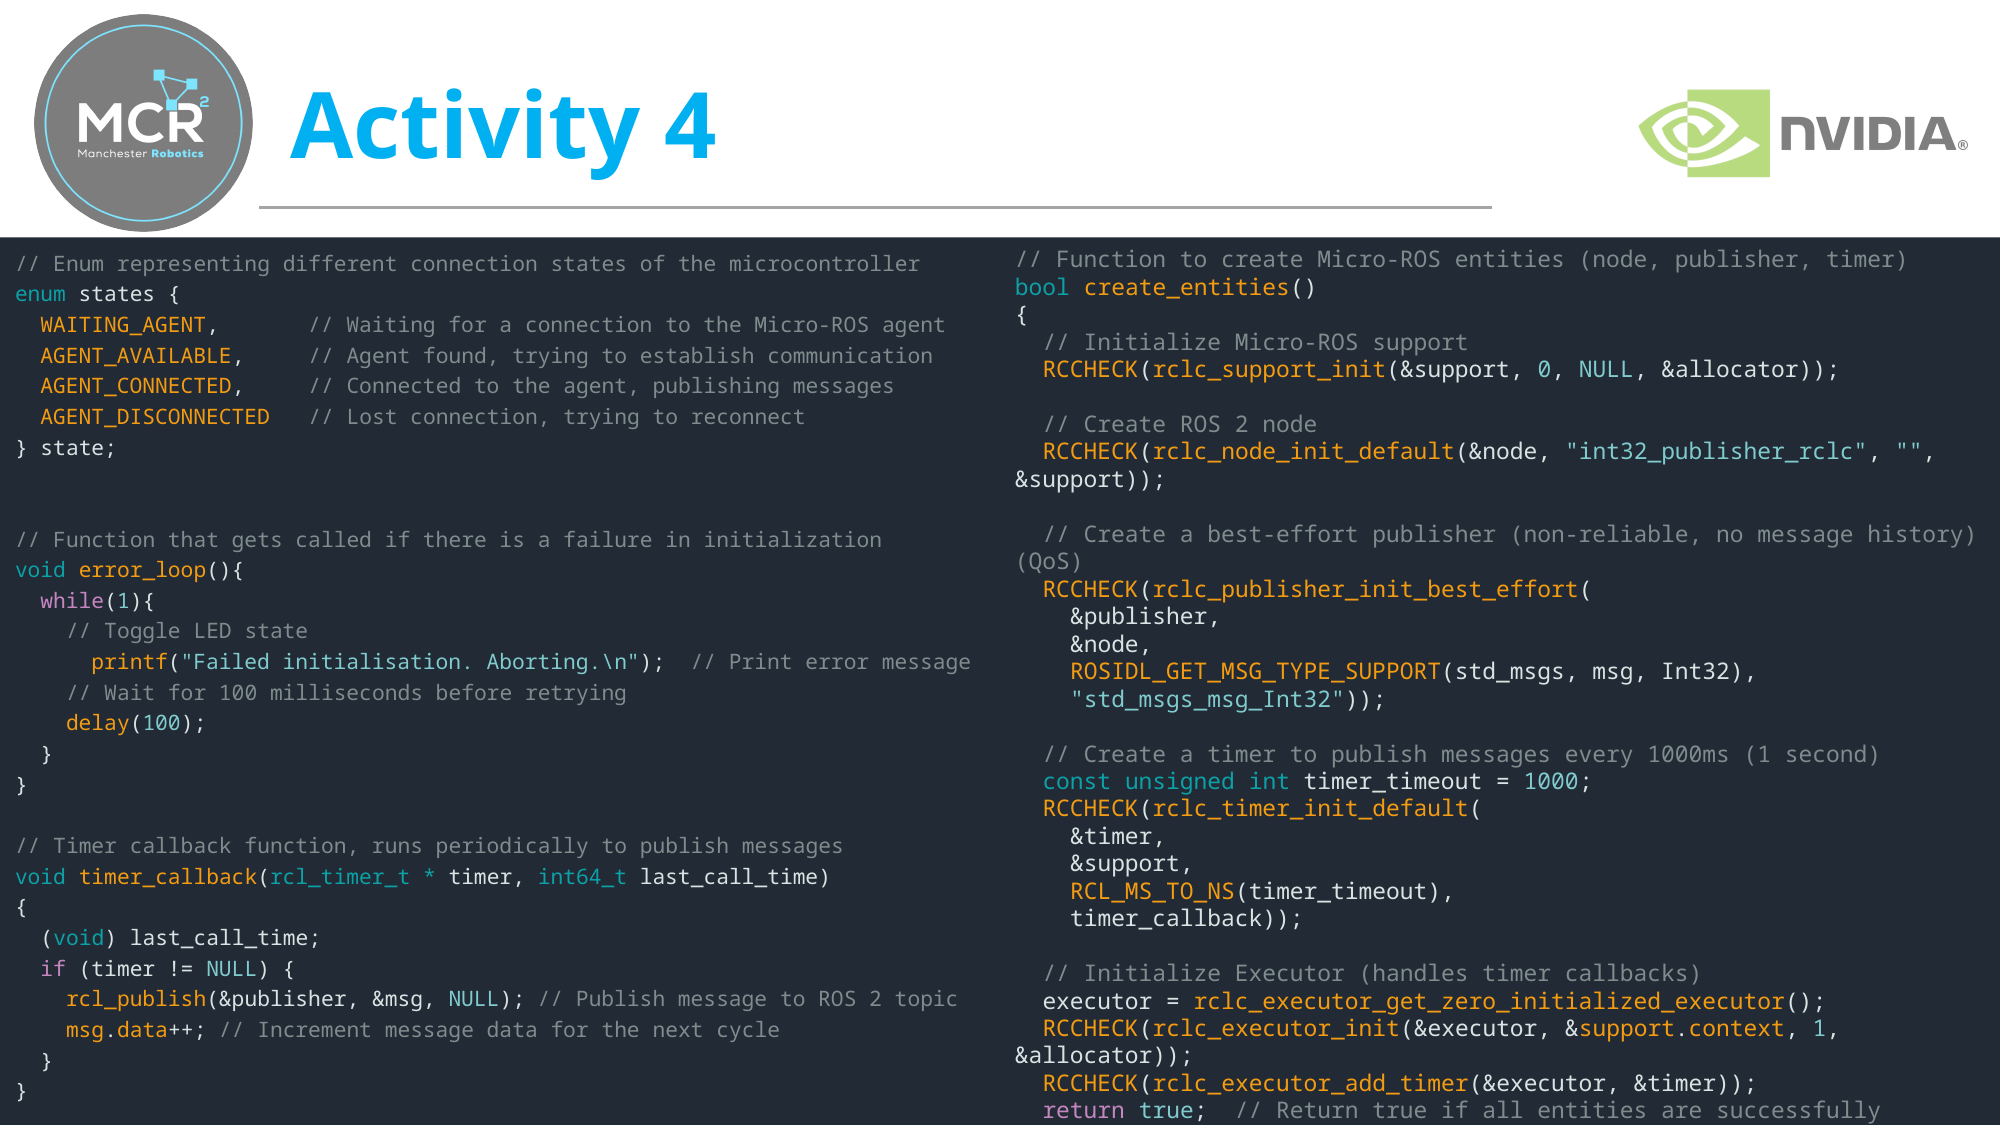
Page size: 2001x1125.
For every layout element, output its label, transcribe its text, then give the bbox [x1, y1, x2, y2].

list // Function to create Micro-ROS entities (node, publisher, timer) bool create_entities() { // Initialize Micro-ROS support RCCHECK(rclc_support_init(&support, 0, NULL, &allocator)); // Create ROS 2 node RCCHECK(rclc_node_init_default(&node, "int32_publisher_rclc", "", &support)); // Create a best-effort publisher (non-reliable, no message history) (QoS) RCCHECK(rclc_publisher_init_best_effort( &publisher, &node, ROSIDL_GET_MSG_TYPE_SUPPORT(std_msgs, msg, Int32), "std_msgs_msg_Int32")); // Create a timer to publish messages every 1000ms (1 second) const unsigned int timer_timeout = 1000; RCCHECK(rclc_timer_init_default( &timer, &support, RCL_MS_TO_NS(timer_timeout), timer_callback)); // Initialize Executor (handles timer callbacks) executor = rclc_executor_get_zero_initialized_executor(); RCCHECK(rclc_executor_init(&executor, &support.context, 1, &allocator)); RCCHECK(rclc_executor_add_timer(&executor, &timer)); return true; // Return true if all entities are successfully created } [999, 237, 2000, 1125]
list // Enum representing different connection states of the microcontroller enum states { WAITING_AGENT, // Waiting for a connection to the Micro-ROS agent AGENT_AVAILABLE, // Agent found, trying to establish communication AGENT_CONNECTED, // Connected to the agent, publishing messages AGENT_DISCONNECTED // Lost connection, trying to reconnect } state; // Function that gets called if there is a failure in initialization void error_loop(){ while(1){ // Toggle LED state printf("Failed initialisation. Aborting.\n"); // Print error message // Wait for 100 milliseconds before retrying delay(100); } } // Timer callback function, runs periodically to publish messages void timer_callback(rcl_timer_t * timer, int64_t last_call_time) { (void) last_call_time; if (timer != NULL) { rcl_publish(&publisher, &msg, NULL); // Publish message to ROS 2 topic msg.data++; // Increment message data for the next cycle } } [0, 237, 999, 1125]
title Activity 4 [275, 19, 1615, 238]
